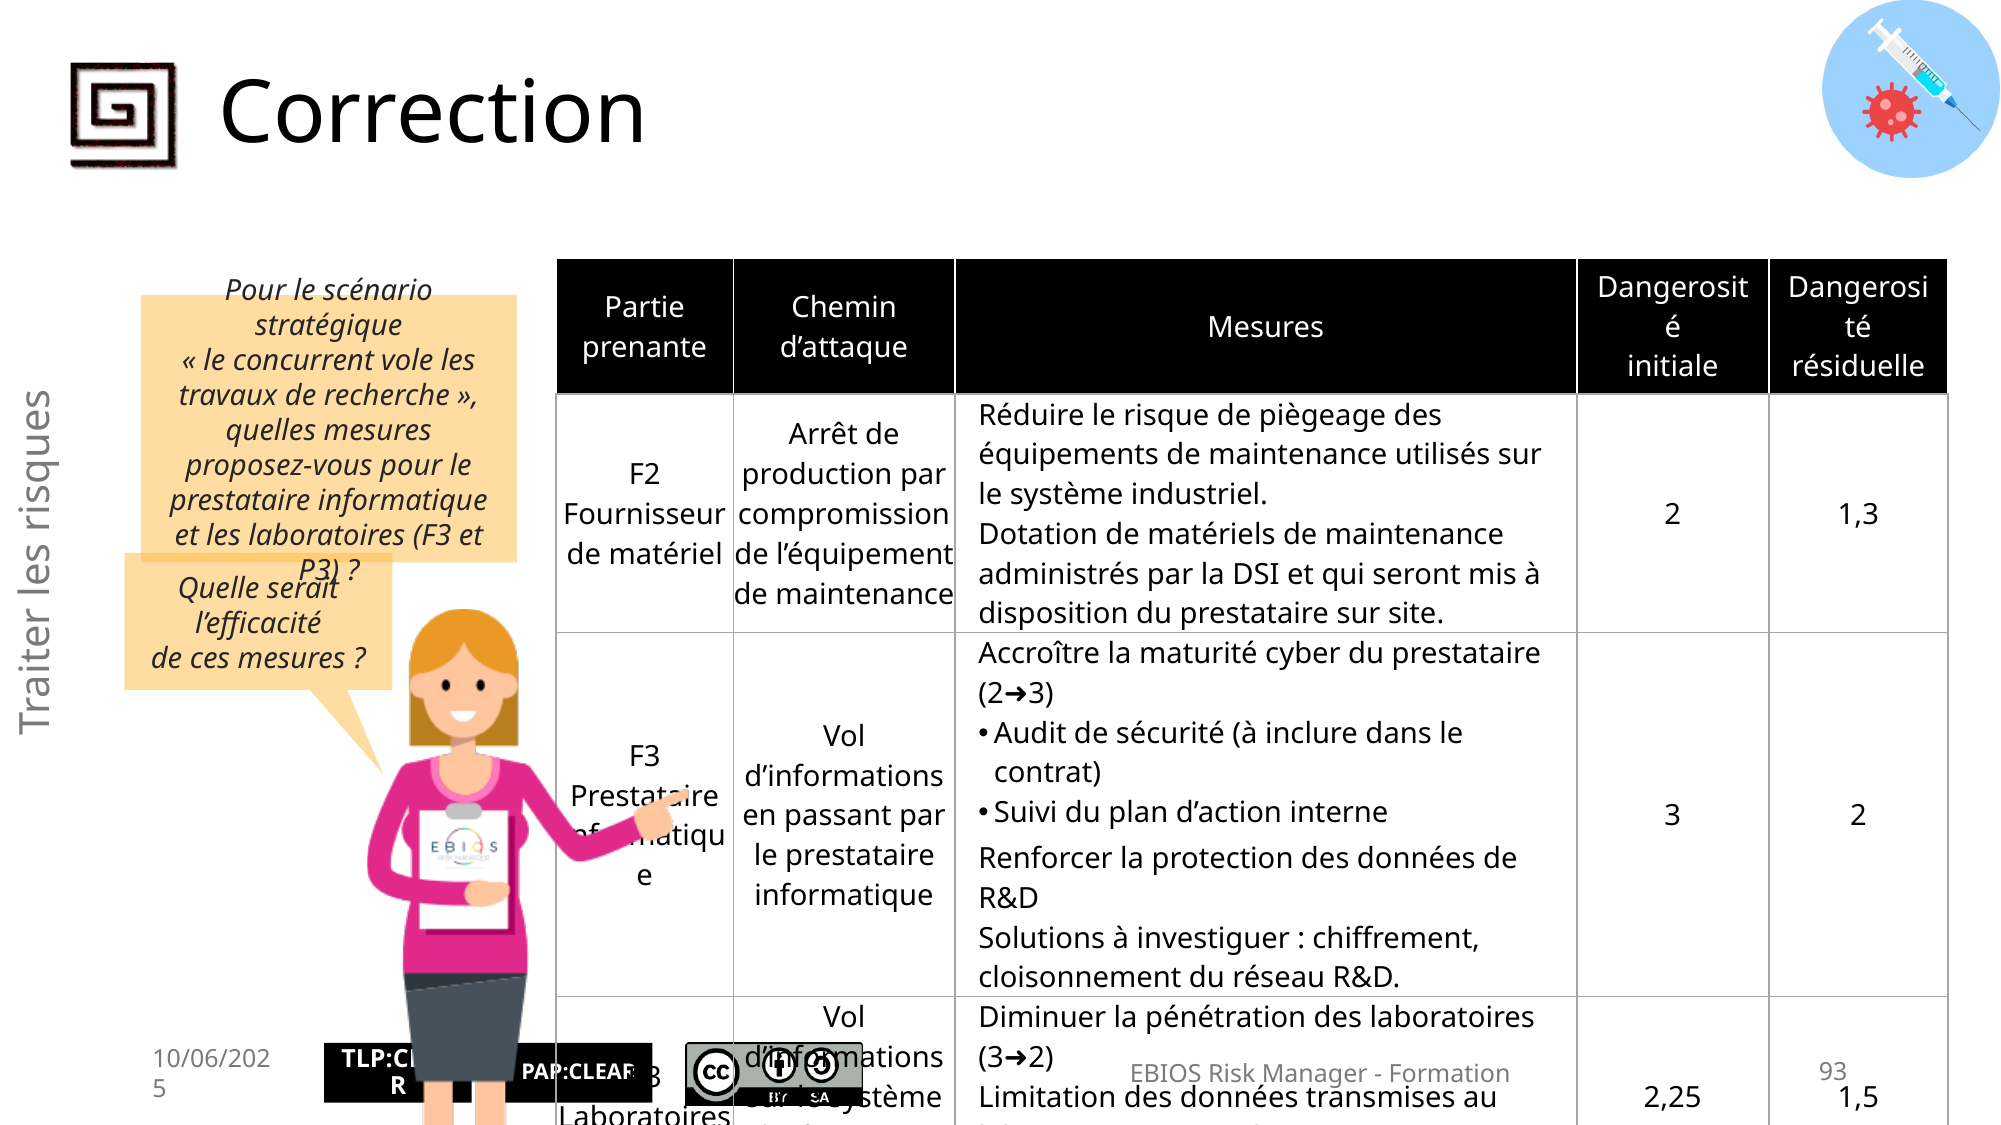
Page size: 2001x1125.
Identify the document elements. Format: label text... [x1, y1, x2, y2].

table_cell Vol d’informations en passant par le prestataire informatique [734, 633, 954, 996]
picture [1822, 0, 2000, 178]
text_box [311, 692, 366, 755]
table_header Mesures [956, 259, 1576, 393]
picture [366, 609, 689, 1125]
table_cell Diminuer la pénétration des laboratoires (3➜2) Limitation des données transmises au laboratoire au juste besoin (mauvaise habitude actuelle de « tout » diffuser). [956, 997, 1576, 1125]
table_cell 1,3 [1770, 395, 1947, 632]
table_cell F3 Prestataire informatique [689, 633, 733, 996]
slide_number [137, 1042, 291, 1103]
table_header Chemin d’attaque [734, 259, 954, 393]
text_box Quelle serait l’efficacité de ces mesures ? [123, 551, 394, 692]
table_header Dangerosité résiduelle [1770, 259, 1947, 393]
table_cell Accroître la maturité cyber du prestataire (2➜3) Audit de sécurité (à inclure dans le contrat) Suivi du plan d’action interne Renforcer la protection des données de R&D Solutions à investiguer : chiffrement, cloisonnement du réseau R&D. [956, 633, 1576, 996]
picture [67, 59, 178, 170]
text_box Pour le scénario stratégique « le concurrent vole les travaux de recherche », quelles mesures proposez-vous pour le prestataire informatique et les laboratoires (F3 et P3) ? [140, 295, 517, 563]
table_cell 3 [1578, 633, 1768, 996]
table_cell 2 [1770, 633, 1947, 996]
text_box Traiter les risques [0, 0, 65, 1125]
table_cell 1,5 [1770, 997, 1947, 1125]
table_cell Arrêt de production par compromission de l’équipement de maintenance [734, 395, 954, 632]
table_cell Réduire le risque de piègeage des équipements de maintenance utilisés sur le système industriel. Dotation de matériels de maintenance administrés par la DSI et qui seront mis à disposition du prestataire sur site. [956, 395, 1576, 632]
table_header Dangerosité initiale [1578, 259, 1768, 393]
table_cell 2 [1578, 395, 1768, 632]
table_cell Vol d’informations sur le système d’information du laboratoire [734, 997, 954, 1125]
table_cell F2 Fournisseur de matériel [557, 395, 733, 632]
table_cell P3 Laboratoires [689, 997, 733, 1125]
title Correction [203, 59, 1822, 170]
table_cell 2,25 [1578, 997, 1768, 1125]
table_header Partie prenante [557, 259, 733, 393]
